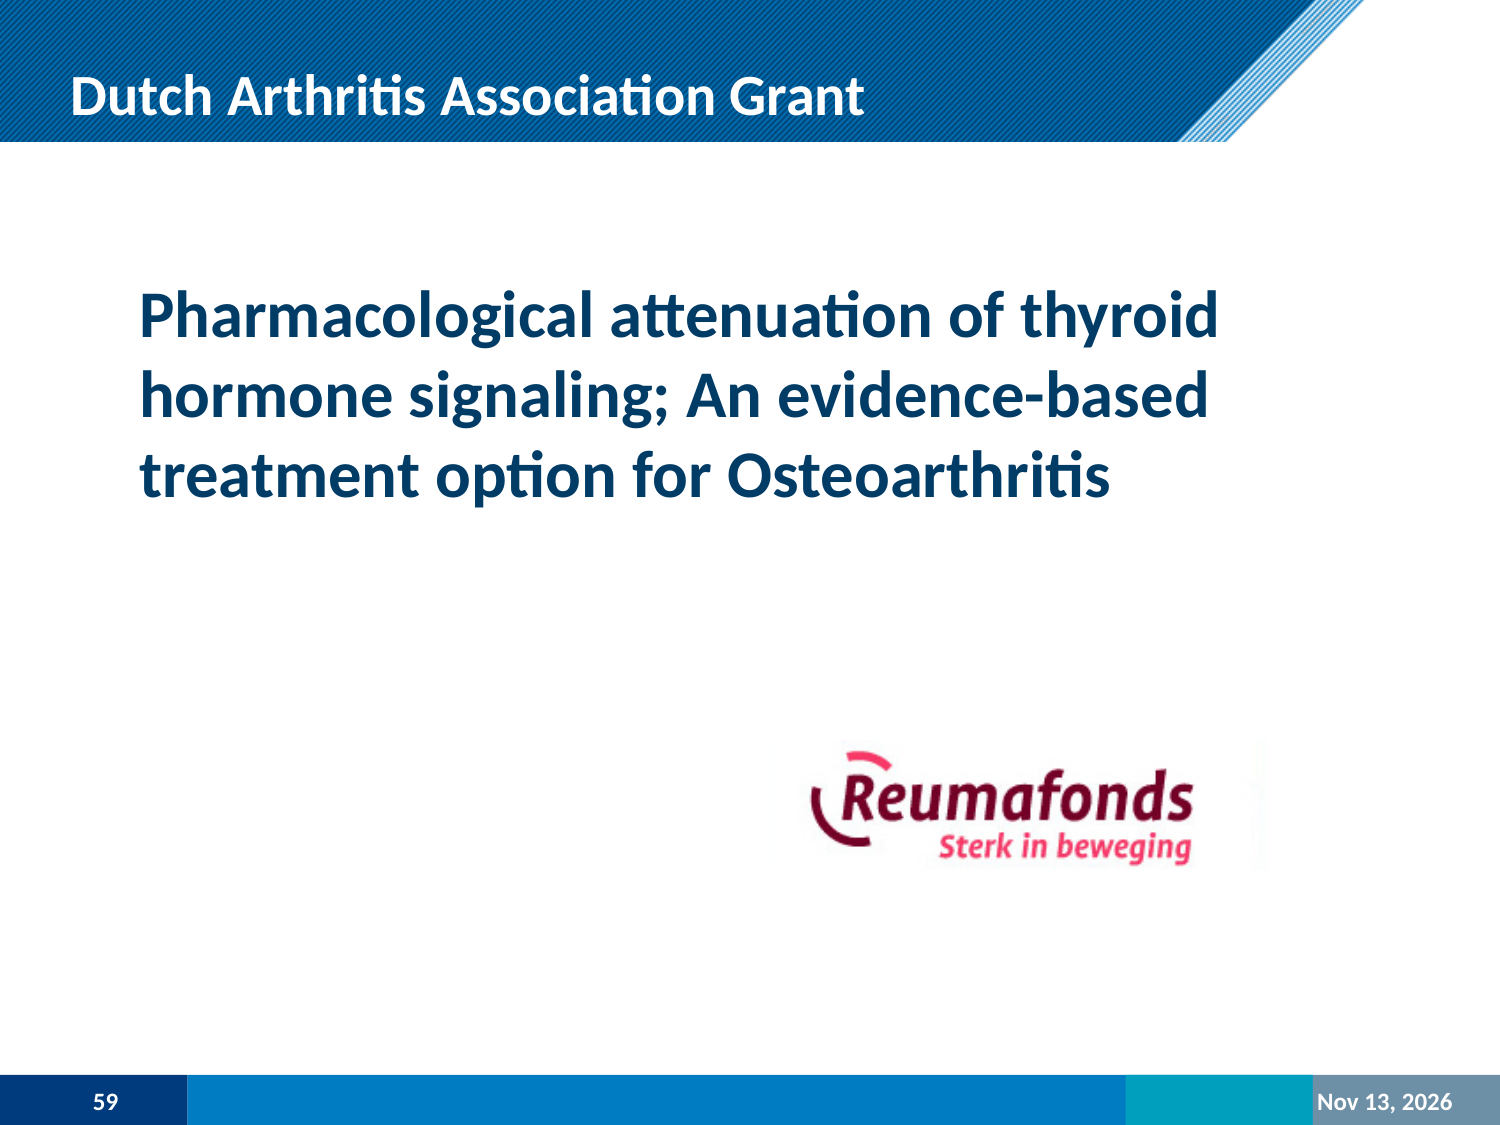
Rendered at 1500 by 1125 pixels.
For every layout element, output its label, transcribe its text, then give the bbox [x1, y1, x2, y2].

picture [766, 739, 1269, 870]
text_box Pharmacological attenuation of thyroid hormone signaling; An evidence-based treatment option for Osteoarthritis [124, 263, 1329, 519]
slide_number 23-Oct-20 [1312, 1074, 1454, 1125]
slide_number 59 [92, 1074, 182, 1125]
text_box Dutch Arthritis Association Grant [70, 20, 1463, 141]
